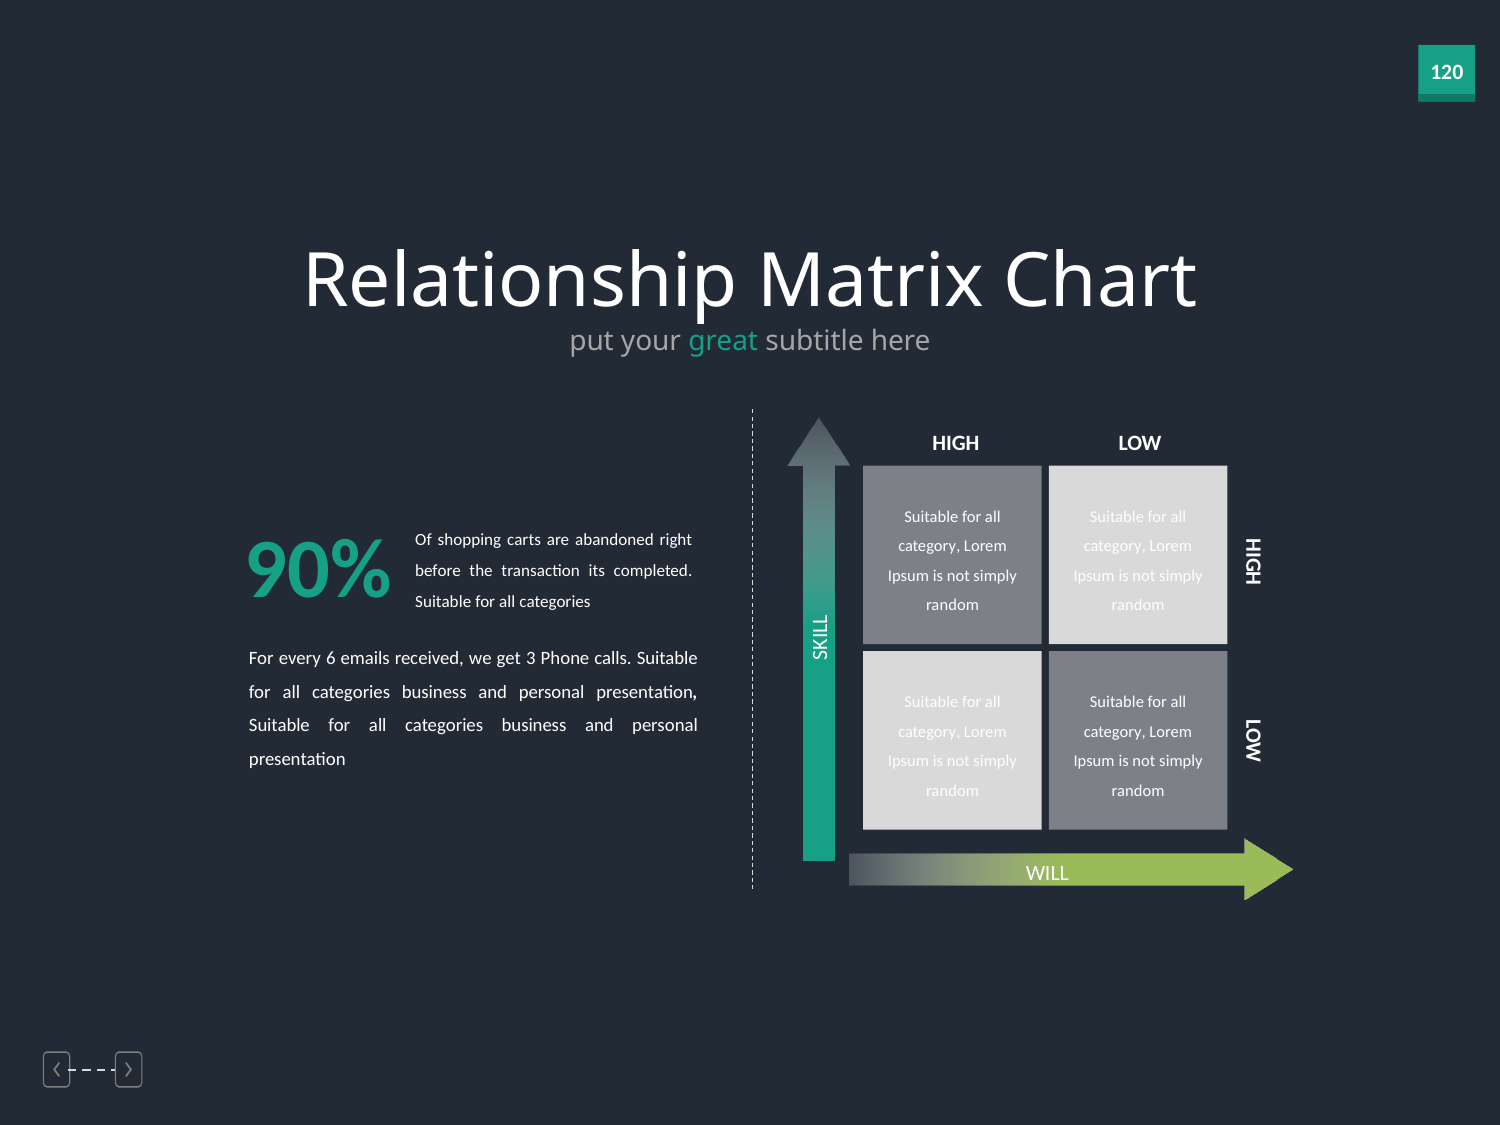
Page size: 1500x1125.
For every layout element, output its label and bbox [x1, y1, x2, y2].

text_box [862, 650, 1043, 831]
text_box [1234, 523, 1276, 601]
text_box [787, 417, 1293, 900]
text_box [1234, 704, 1276, 778]
text_box [917, 420, 995, 462]
text_box [230, 506, 708, 623]
text_box [1048, 650, 1228, 831]
text_box [234, 626, 712, 777]
text_box [862, 465, 1043, 645]
text_box [1103, 420, 1177, 462]
text_box [1048, 465, 1228, 645]
text_box [287, 224, 1213, 364]
